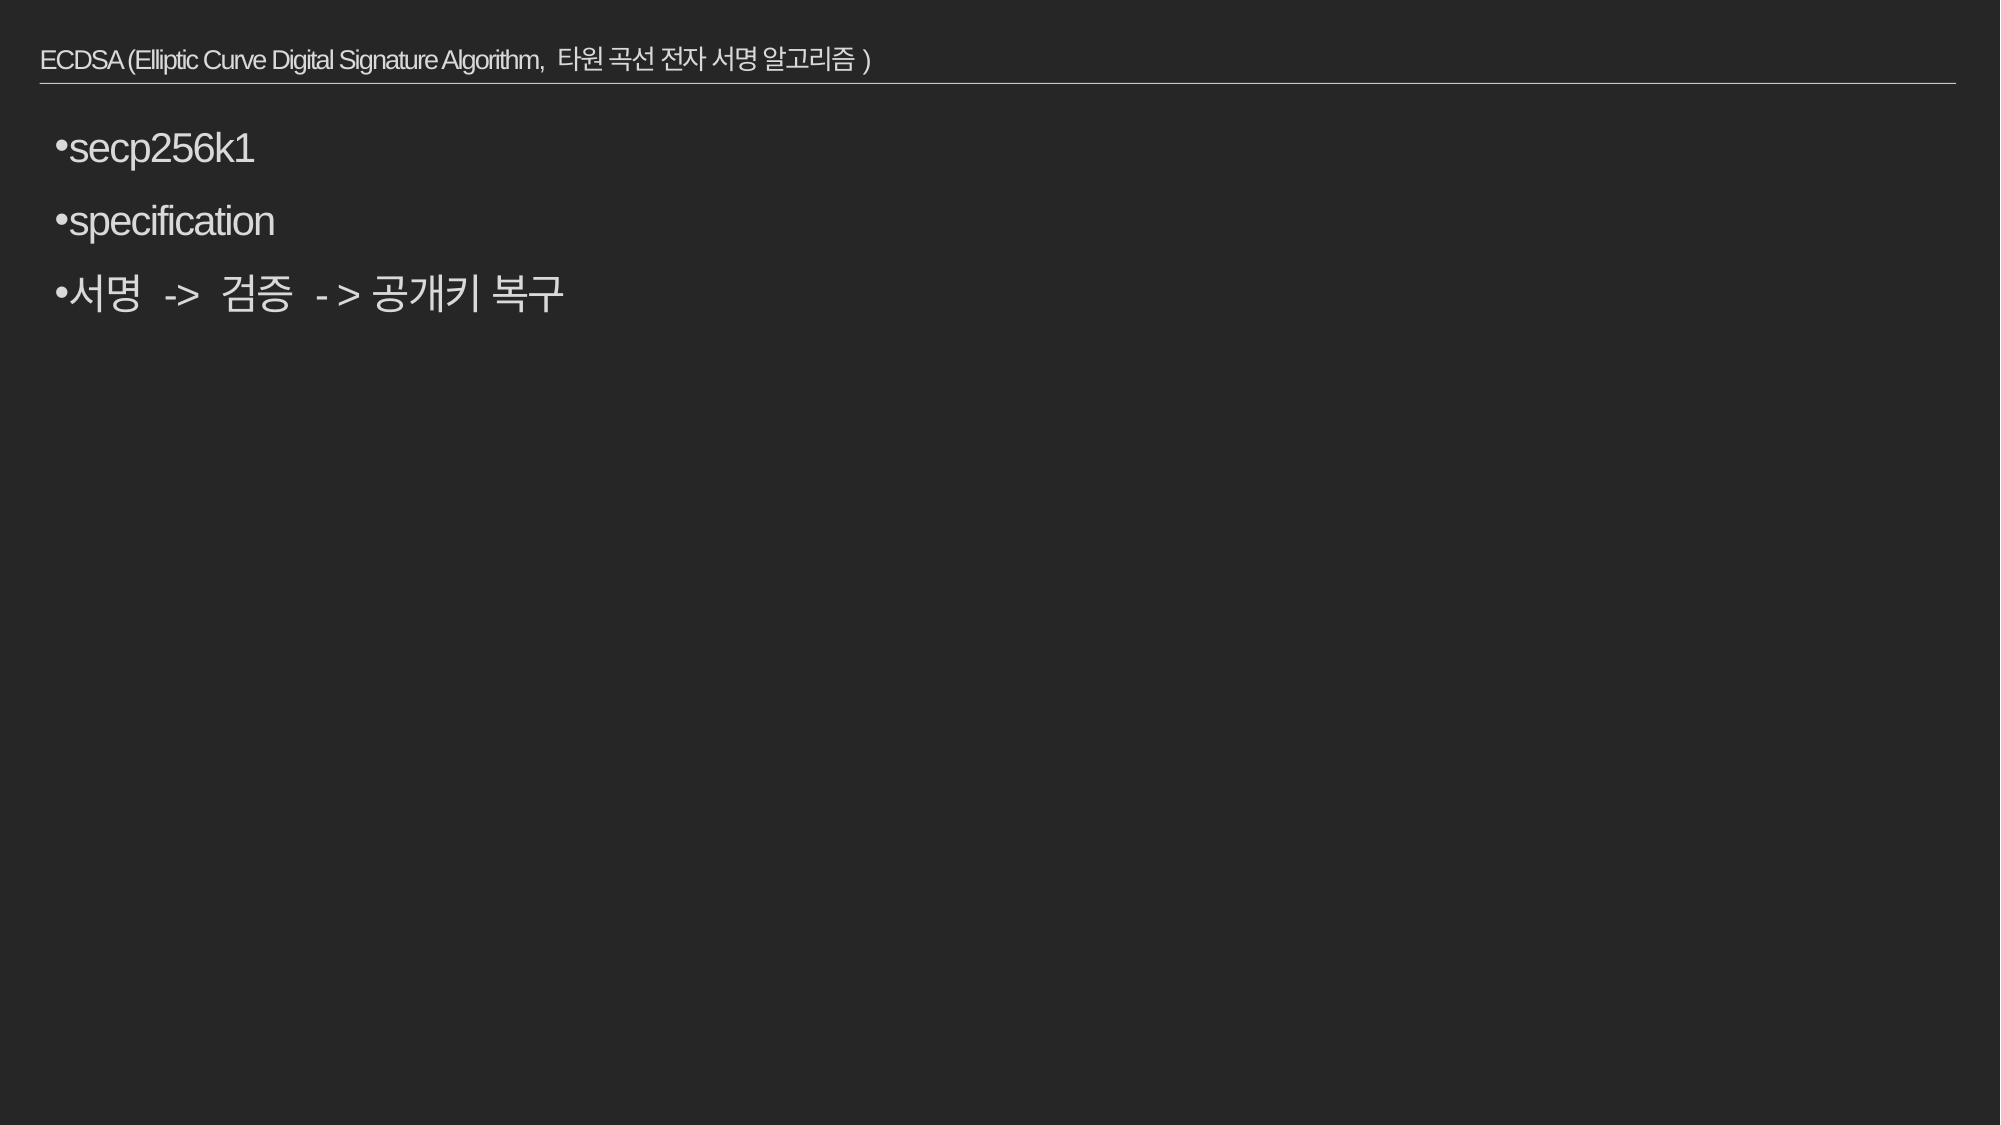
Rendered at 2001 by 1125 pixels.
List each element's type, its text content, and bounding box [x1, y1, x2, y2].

title ECDSA (Elliptic Curve Digital Signature Algorithm, 타원 곡선 전자 서명 알고리즘) [39, 31, 1961, 84]
list secp256k1 specification 서명 -> 검증 - >공개키 복구 [39, 110, 1957, 825]
